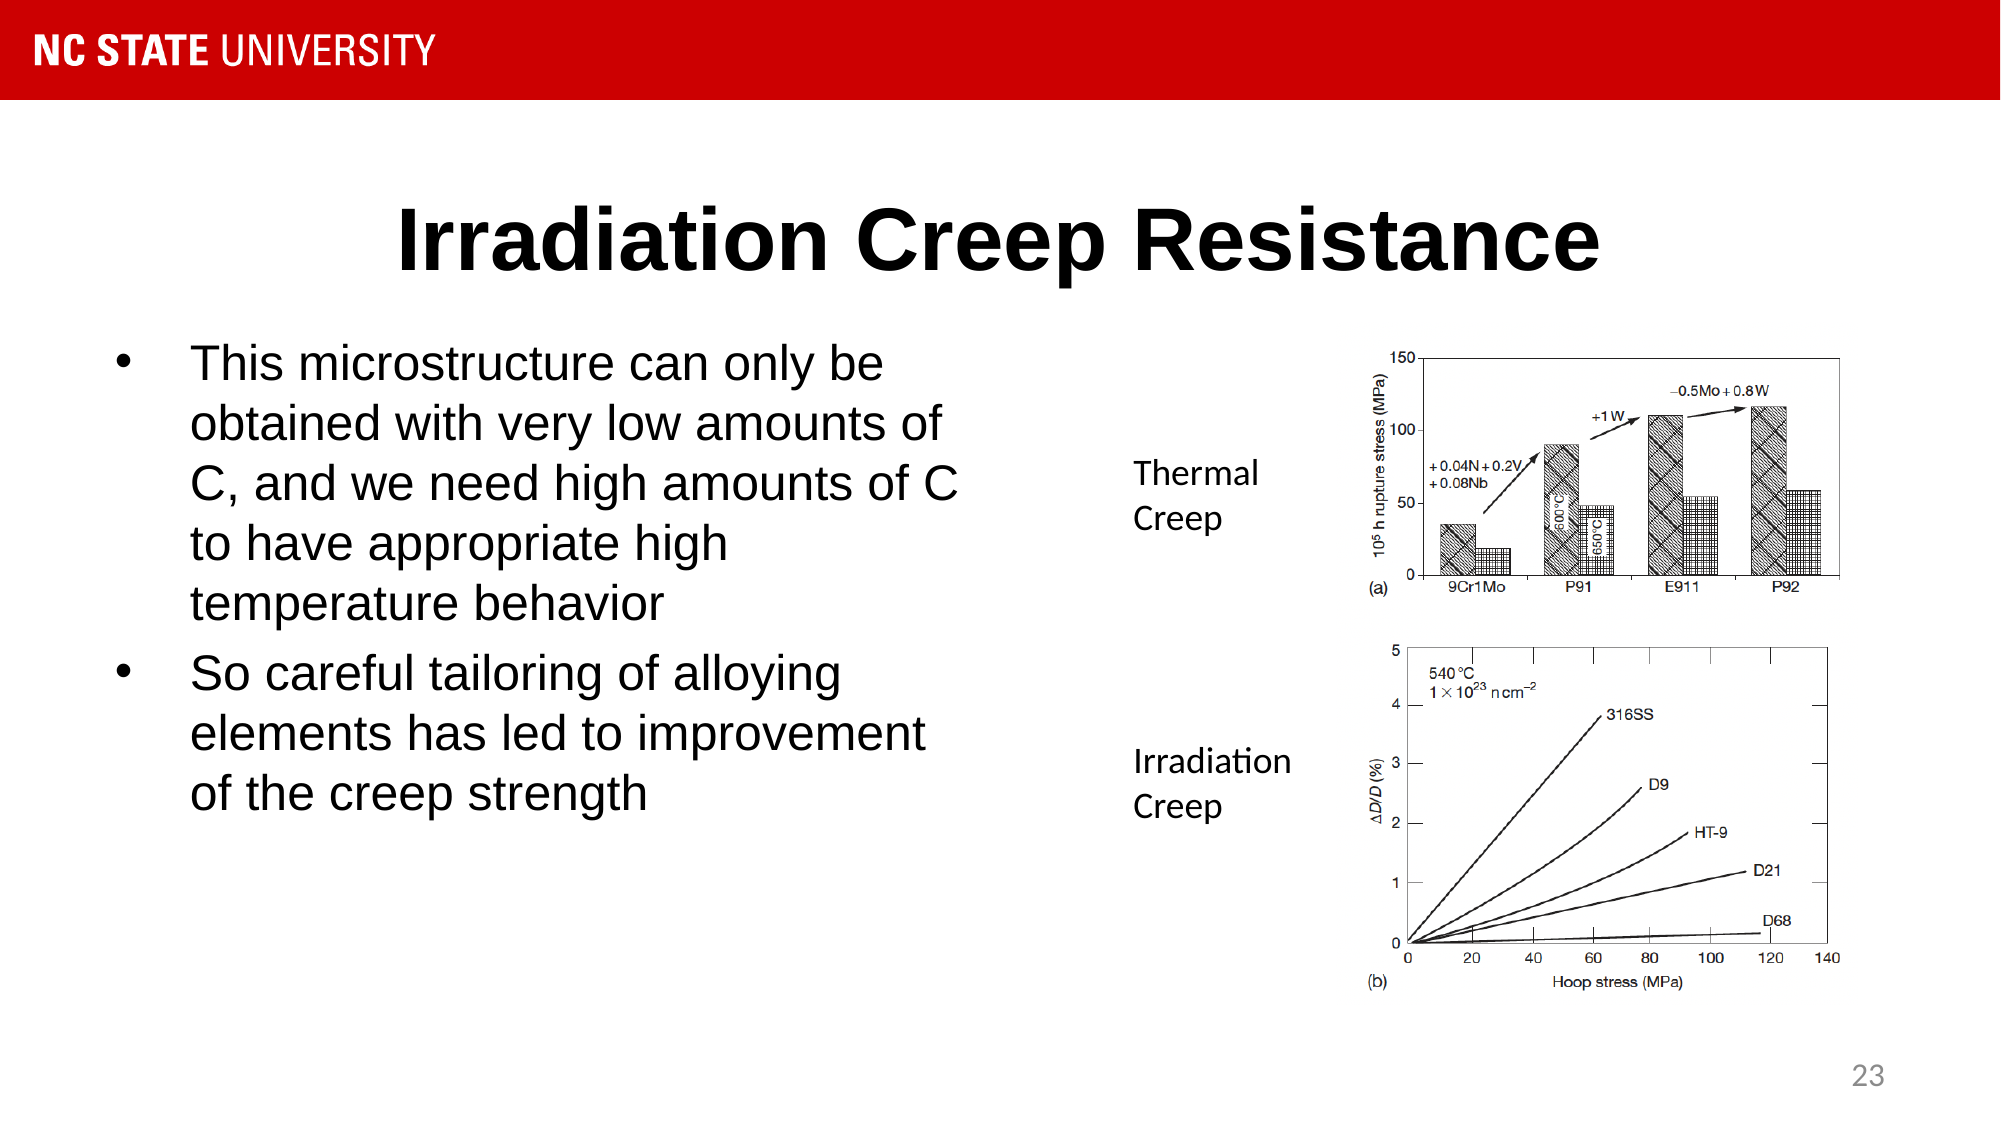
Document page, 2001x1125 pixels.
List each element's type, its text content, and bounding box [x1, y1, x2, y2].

list This microstructure can only be obtained with very low amounts of C, and we need high amounts of C to have appropriate high temperature behavior So careful tailoring of alloying elements has led to improvement of the creep strength [99, 322, 984, 1005]
picture [0, 0, 2001, 100]
slide_number 23 [1433, 1042, 1900, 1103]
text_box Thermal Creep [1118, 440, 1331, 545]
text_box Irradiation Creep [1118, 728, 1331, 834]
title Irradiation Creep Resistance [99, 147, 1900, 323]
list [1336, 322, 1858, 1006]
